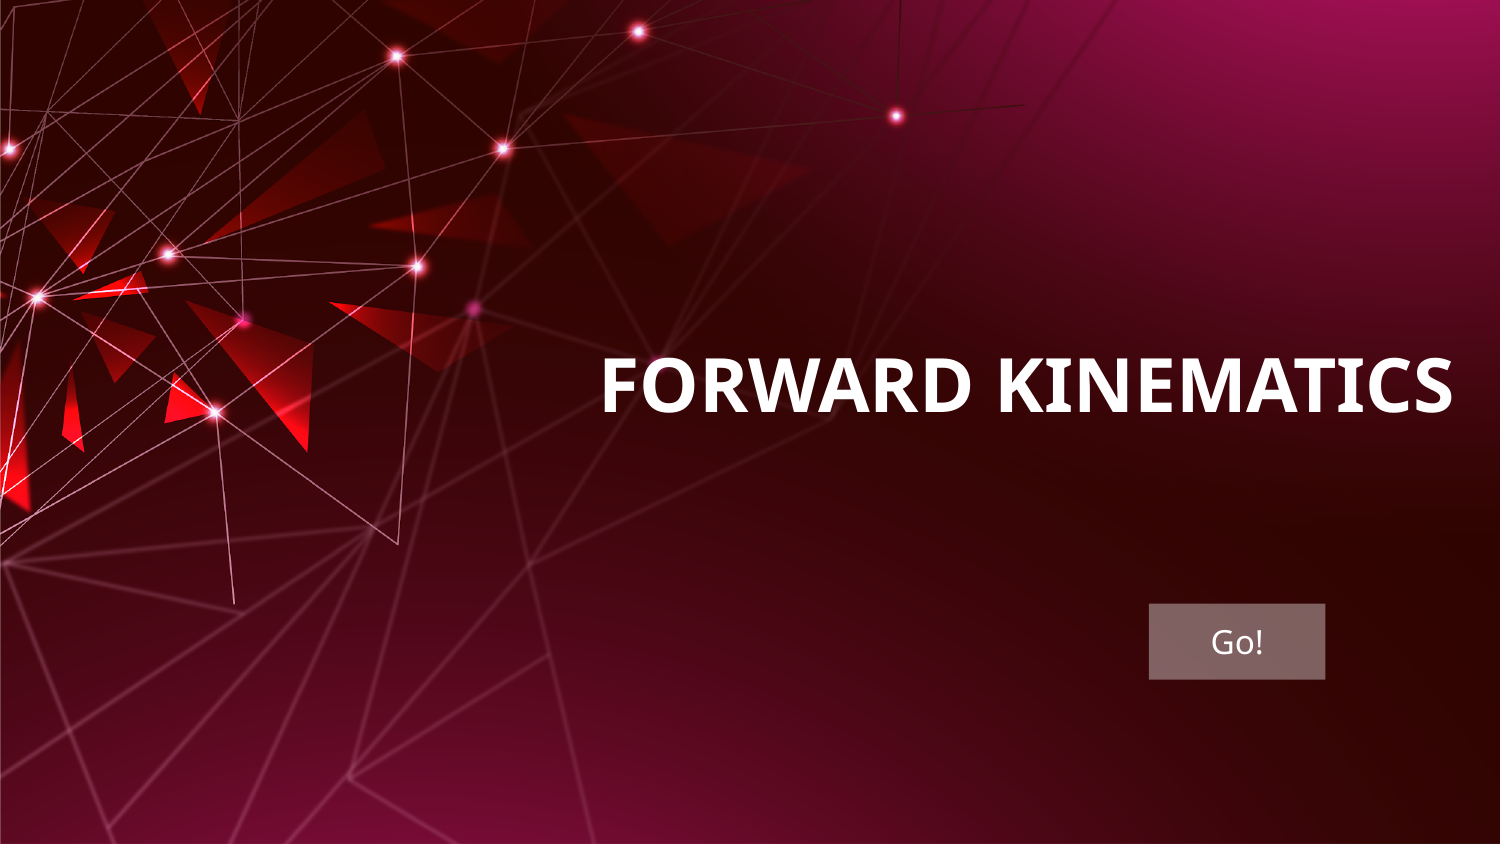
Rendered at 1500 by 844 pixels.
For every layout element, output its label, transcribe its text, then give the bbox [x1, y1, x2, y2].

picture [0, 0, 1500, 844]
title FORWARD KINEMATICS [445, 313, 1471, 452]
text_box [1148, 603, 1326, 680]
subtitle Go! [1170, 613, 1304, 670]
